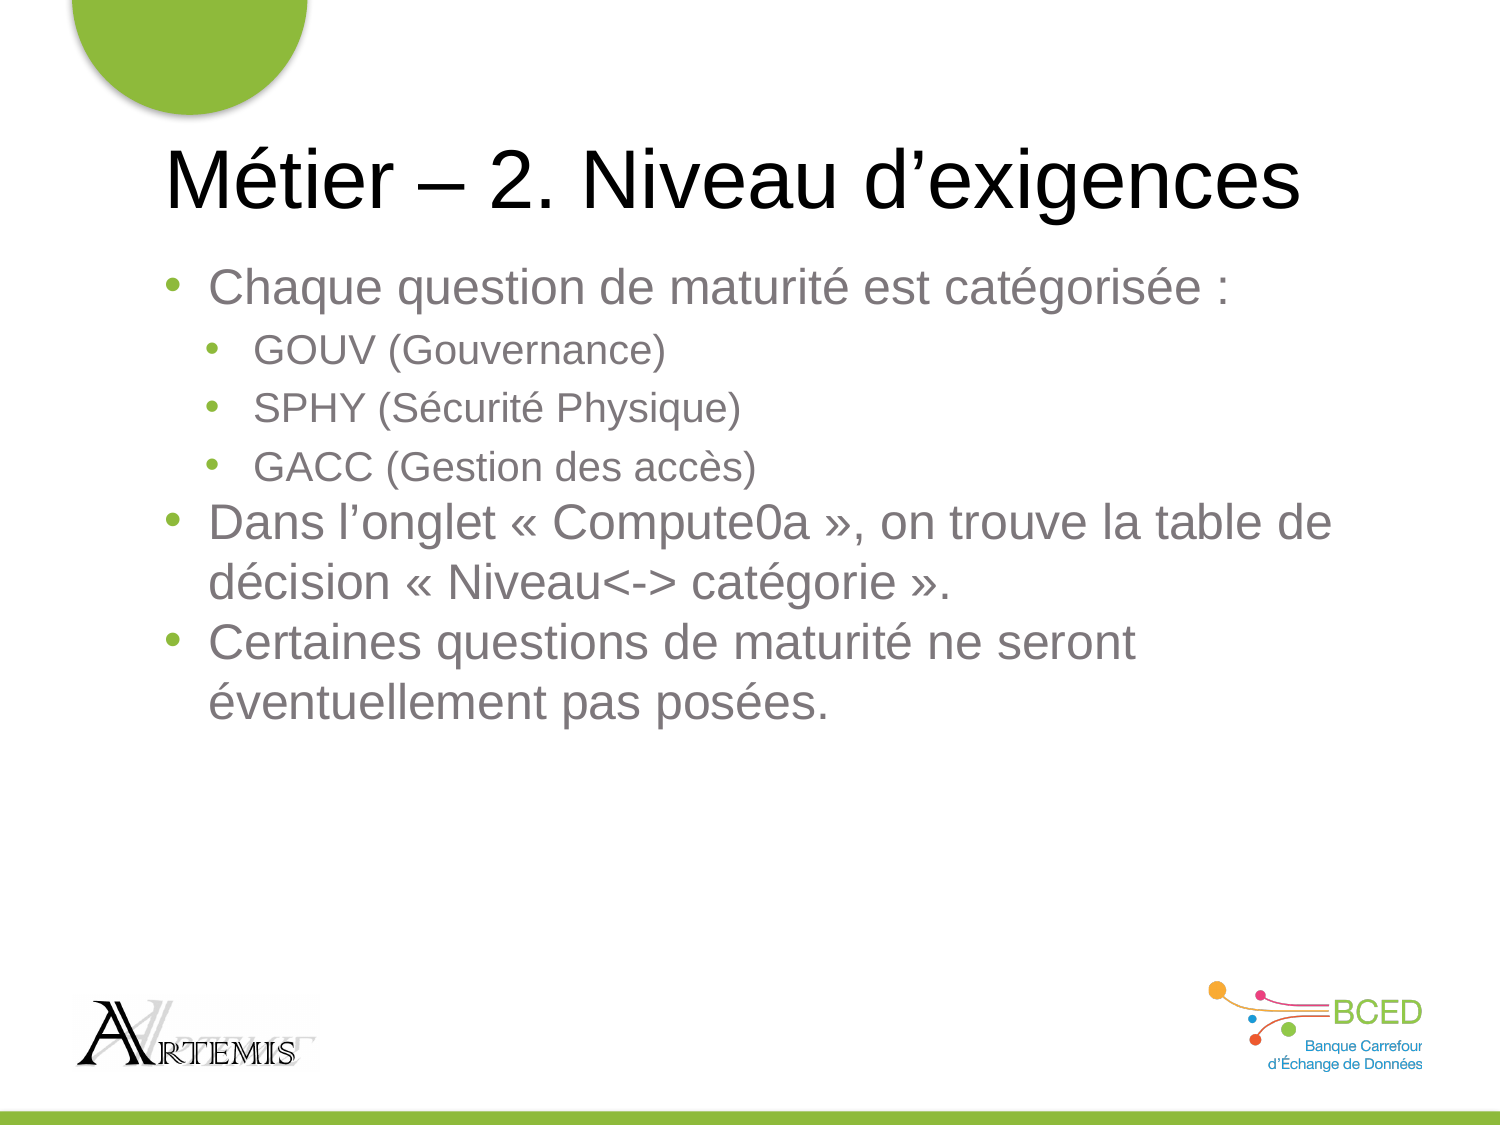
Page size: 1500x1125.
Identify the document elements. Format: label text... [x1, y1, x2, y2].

title Métier – 2. Niveau d’exigences [164, 67, 1425, 226]
list Chaque question de maturité est catégorisée : GOUV (Gouvernance) SPHY (Sécurité Physique) GACC (Gestion des accès) Dans l’onglet « Compute0a », on trouve la table de décision « Niveau<-> catégorie ». Certaines questions de maturité ne seront éventuellement pas posées. [164, 254, 1425, 961]
picture [72, 994, 320, 1072]
